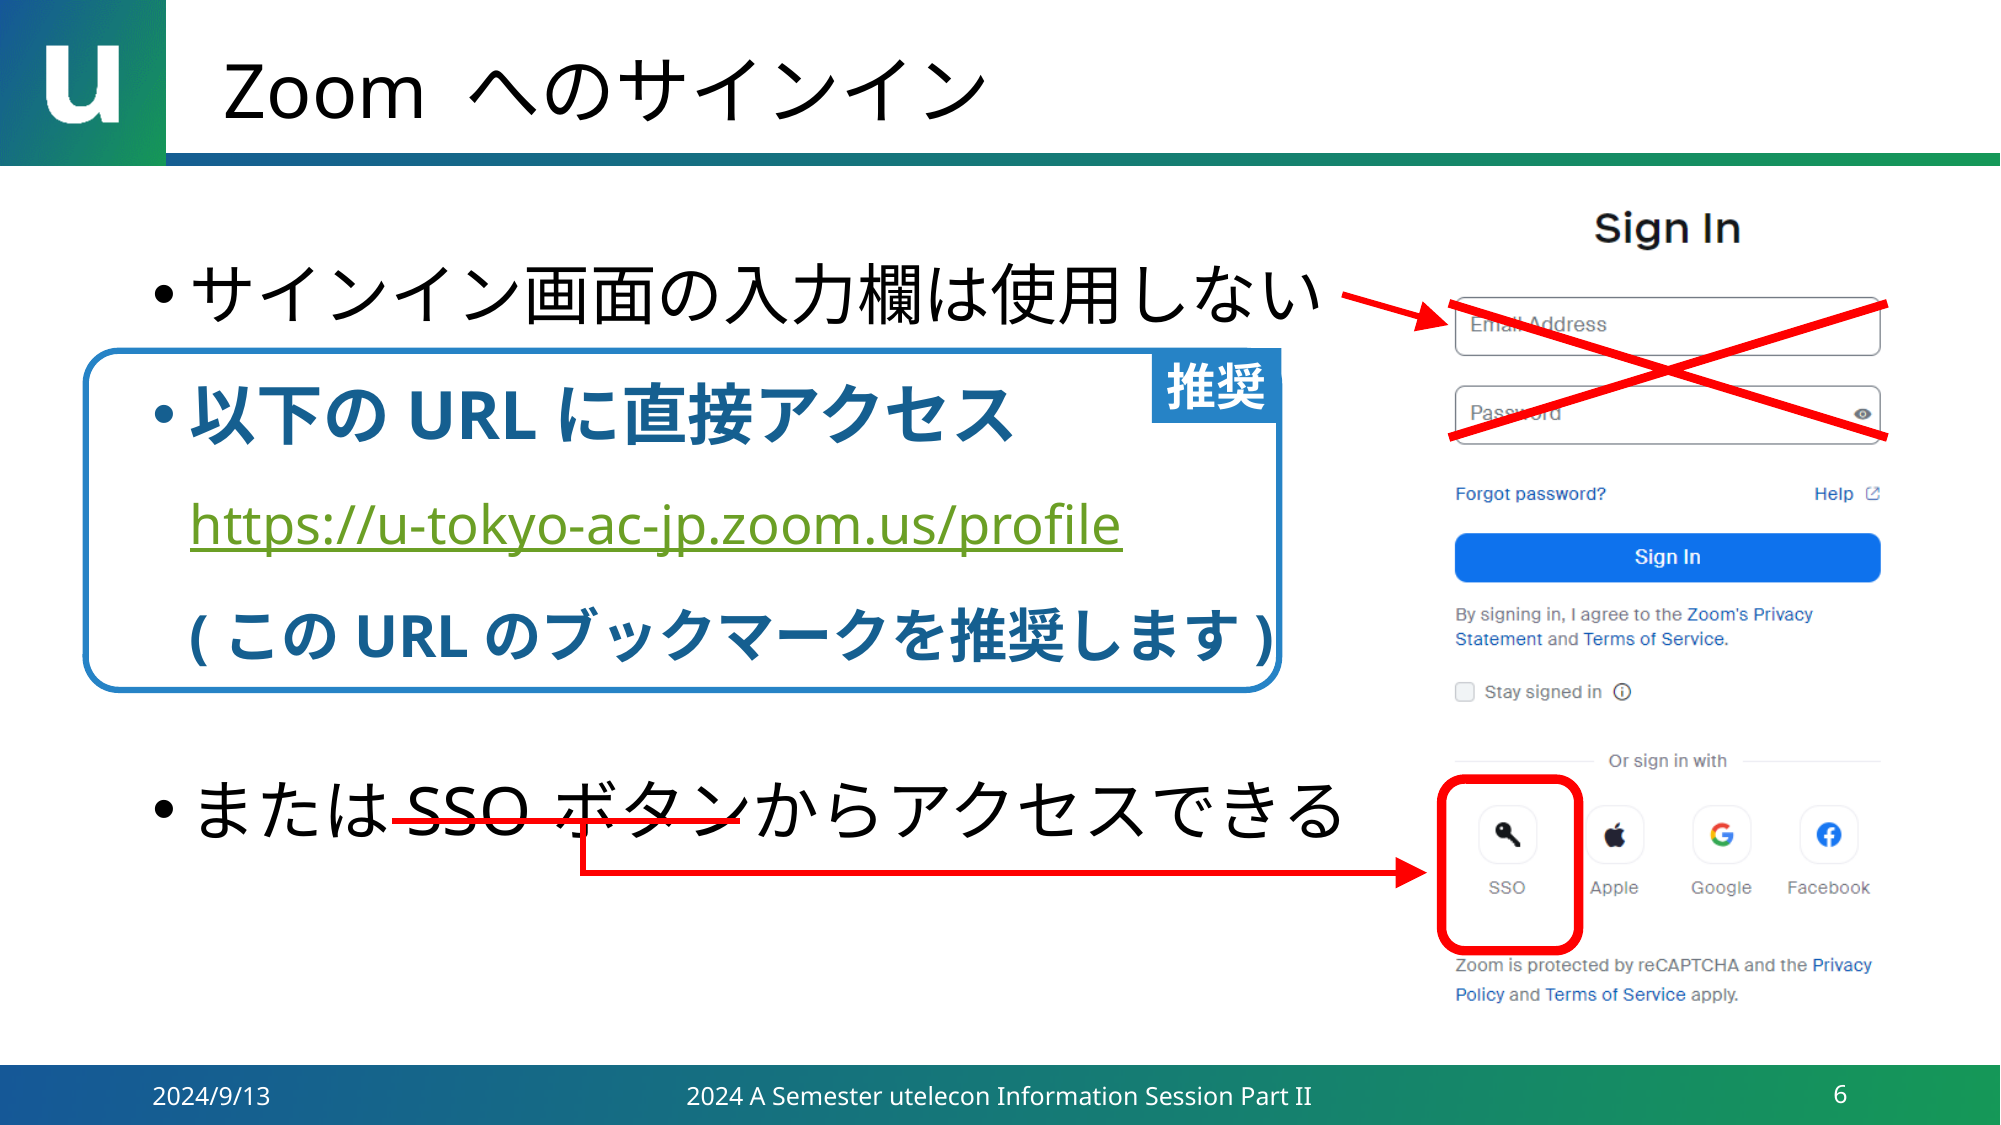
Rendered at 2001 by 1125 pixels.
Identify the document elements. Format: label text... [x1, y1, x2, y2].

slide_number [137, 1074, 588, 1117]
picture [0, 1065, 2000, 1125]
text_box [84, 349, 137, 692]
text_box [582, 824, 1411, 884]
title Zoom へのサインイン [208, 35, 1863, 154]
list サインイン画面の入力欄は使用しない 以下のURLに直接アクセス https://u-tokyo-ac-jp.zoom.us/profile (このURLのブックマークを推奨します) またはSSO ボタンからアクセスできる [137, 205, 1411, 1055]
text_box 推奨 [1151, 348, 1282, 423]
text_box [1341, 293, 1449, 326]
slide_number 6 [1412, 1074, 1863, 1117]
picture [1411, 173, 1925, 1056]
footer 2024 A Semester utelecon Information Session Part II [607, 1074, 1393, 1117]
picture [0, 0, 2000, 166]
